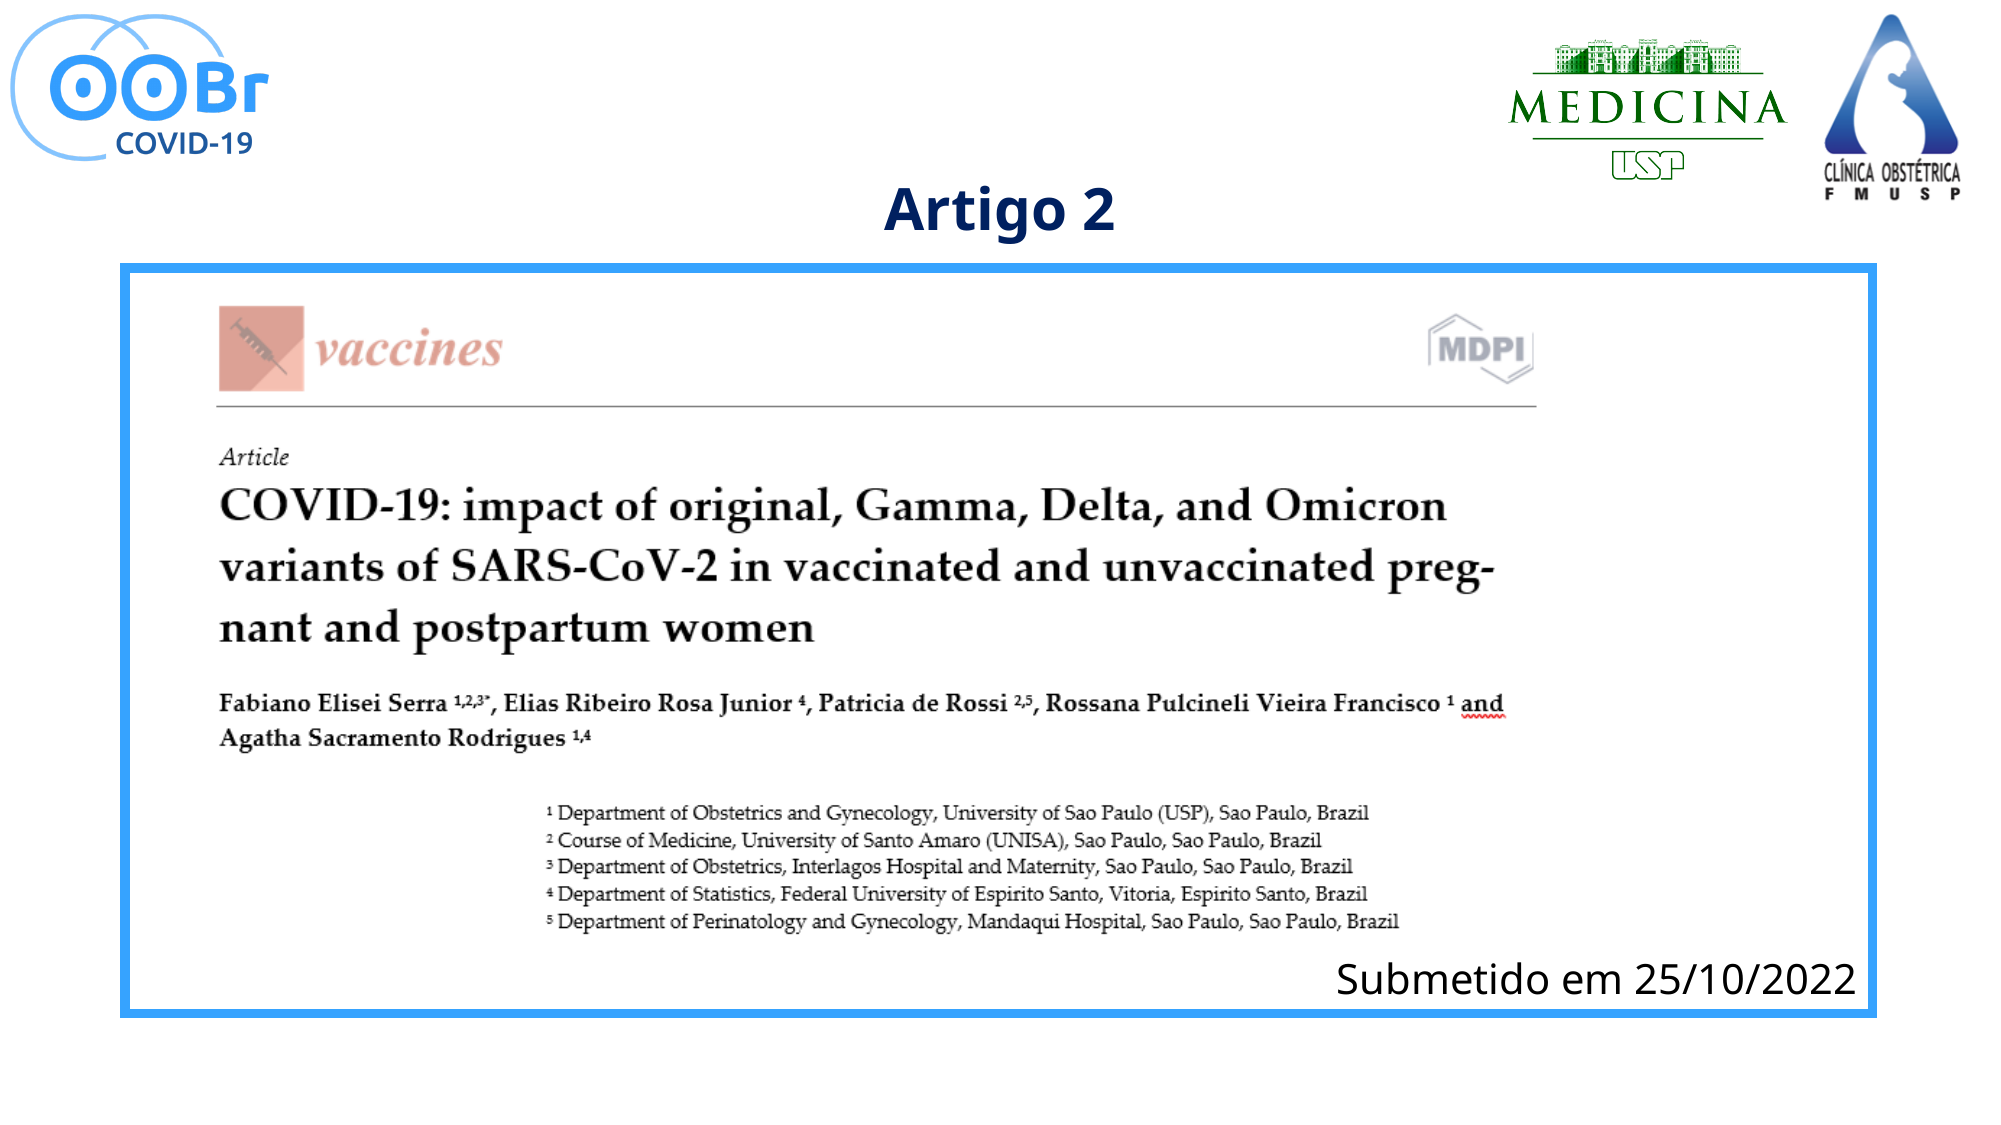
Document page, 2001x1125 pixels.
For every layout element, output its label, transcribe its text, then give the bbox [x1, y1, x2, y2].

text_box Artigo 2 [500, 164, 1500, 249]
text_box [124, 267, 1873, 1015]
picture [1508, 3, 1996, 217]
title Submetido em 25/10/2022 [1044, 952, 1873, 1030]
picture [0, 9, 279, 166]
picture [176, 283, 1544, 940]
